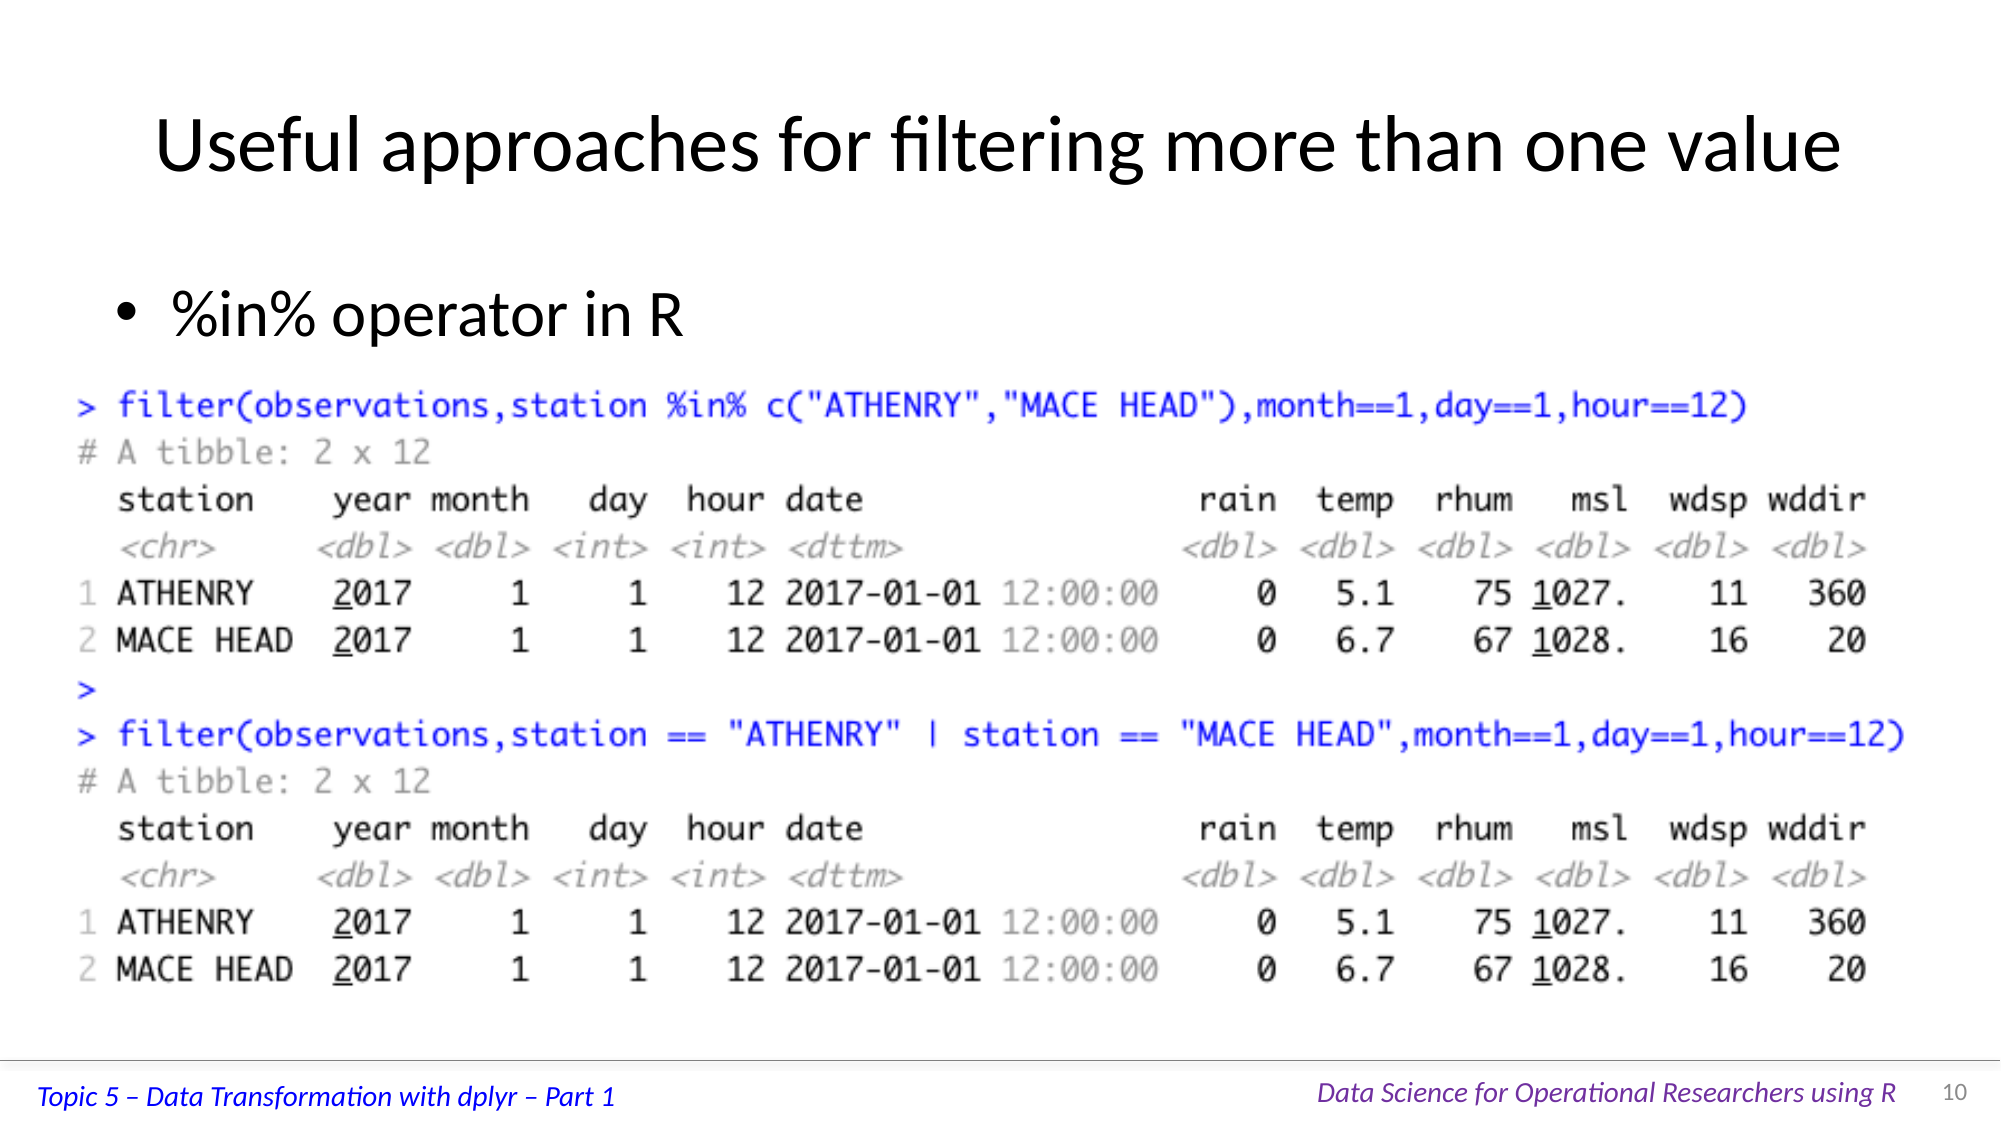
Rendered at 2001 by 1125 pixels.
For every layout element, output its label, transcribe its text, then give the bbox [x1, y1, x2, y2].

title Useful approaches for filtering more than one value [99, 45, 1900, 233]
picture [65, 366, 1913, 1004]
slide_number 10 [1899, 1060, 1983, 1120]
list %in% operator in R [99, 262, 1900, 364]
